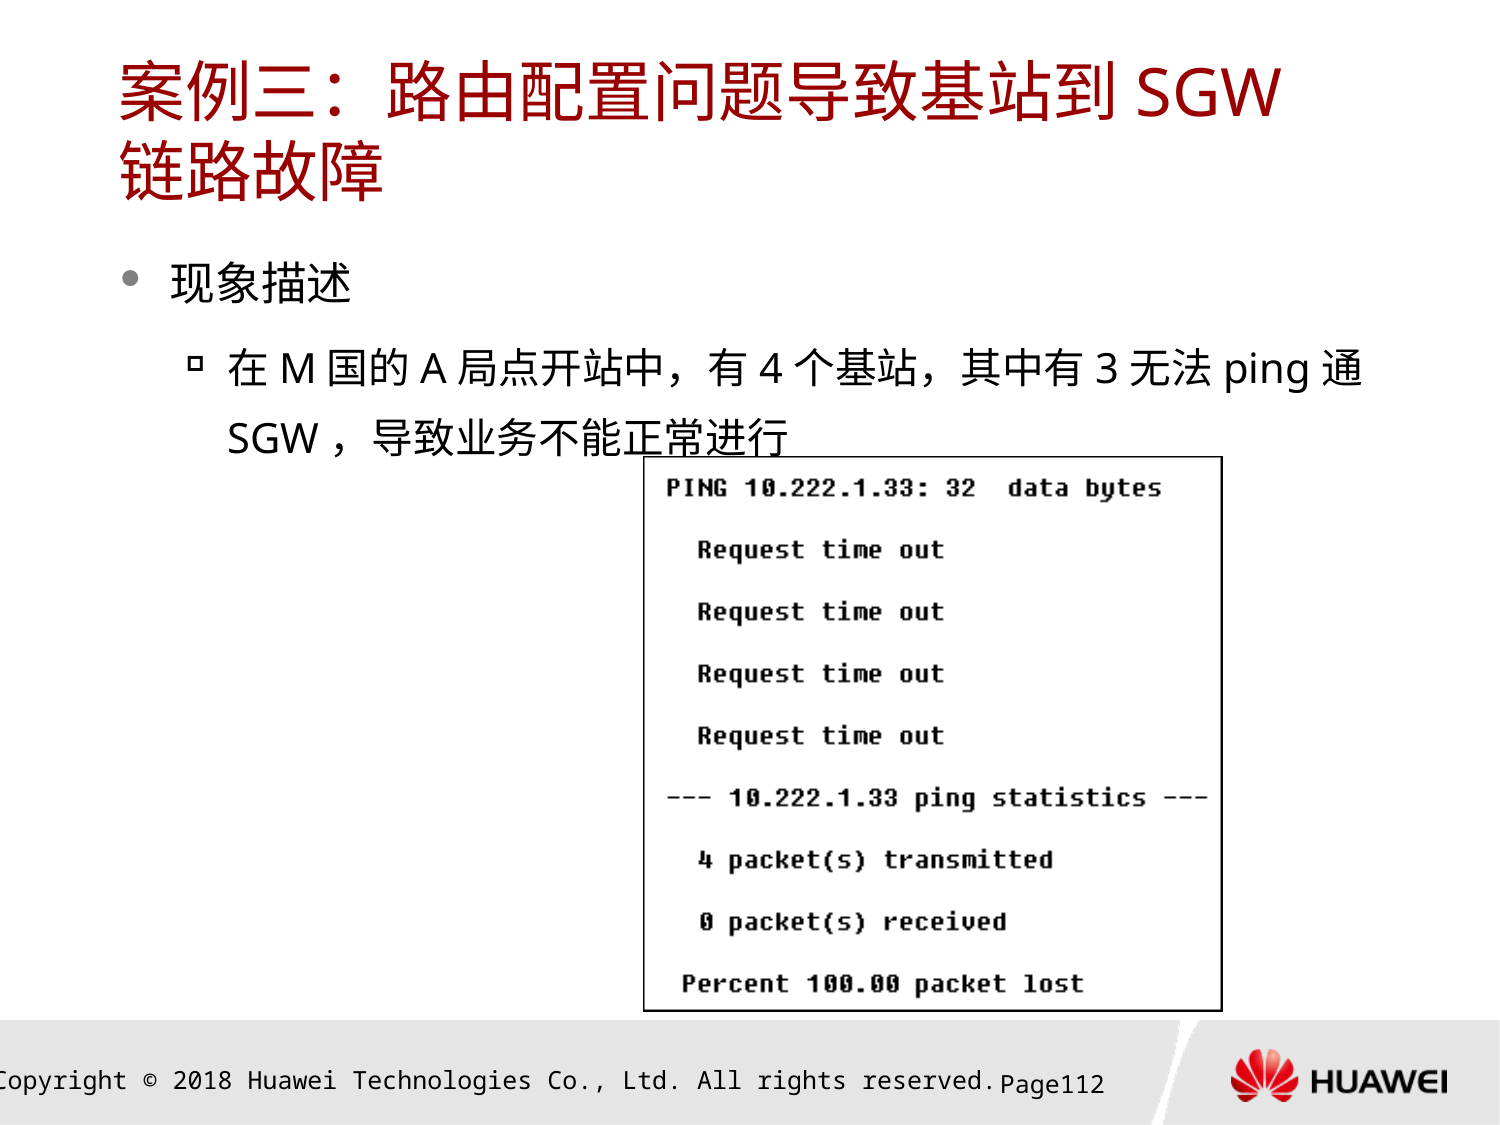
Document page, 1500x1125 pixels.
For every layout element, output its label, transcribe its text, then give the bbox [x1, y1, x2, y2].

title 案例三：路由配置问题导致基站到SGW链路故障 [104, 58, 1374, 202]
picture [0, 1020, 1500, 1125]
picture [643, 455, 1223, 1012]
list 现象描述 在M国的A局点开站中，有4个基站，其中有3无法ping通SGW，导致业务不能正常进行 [106, 225, 1409, 915]
slide_number Page111 [999, 1070, 1250, 1125]
